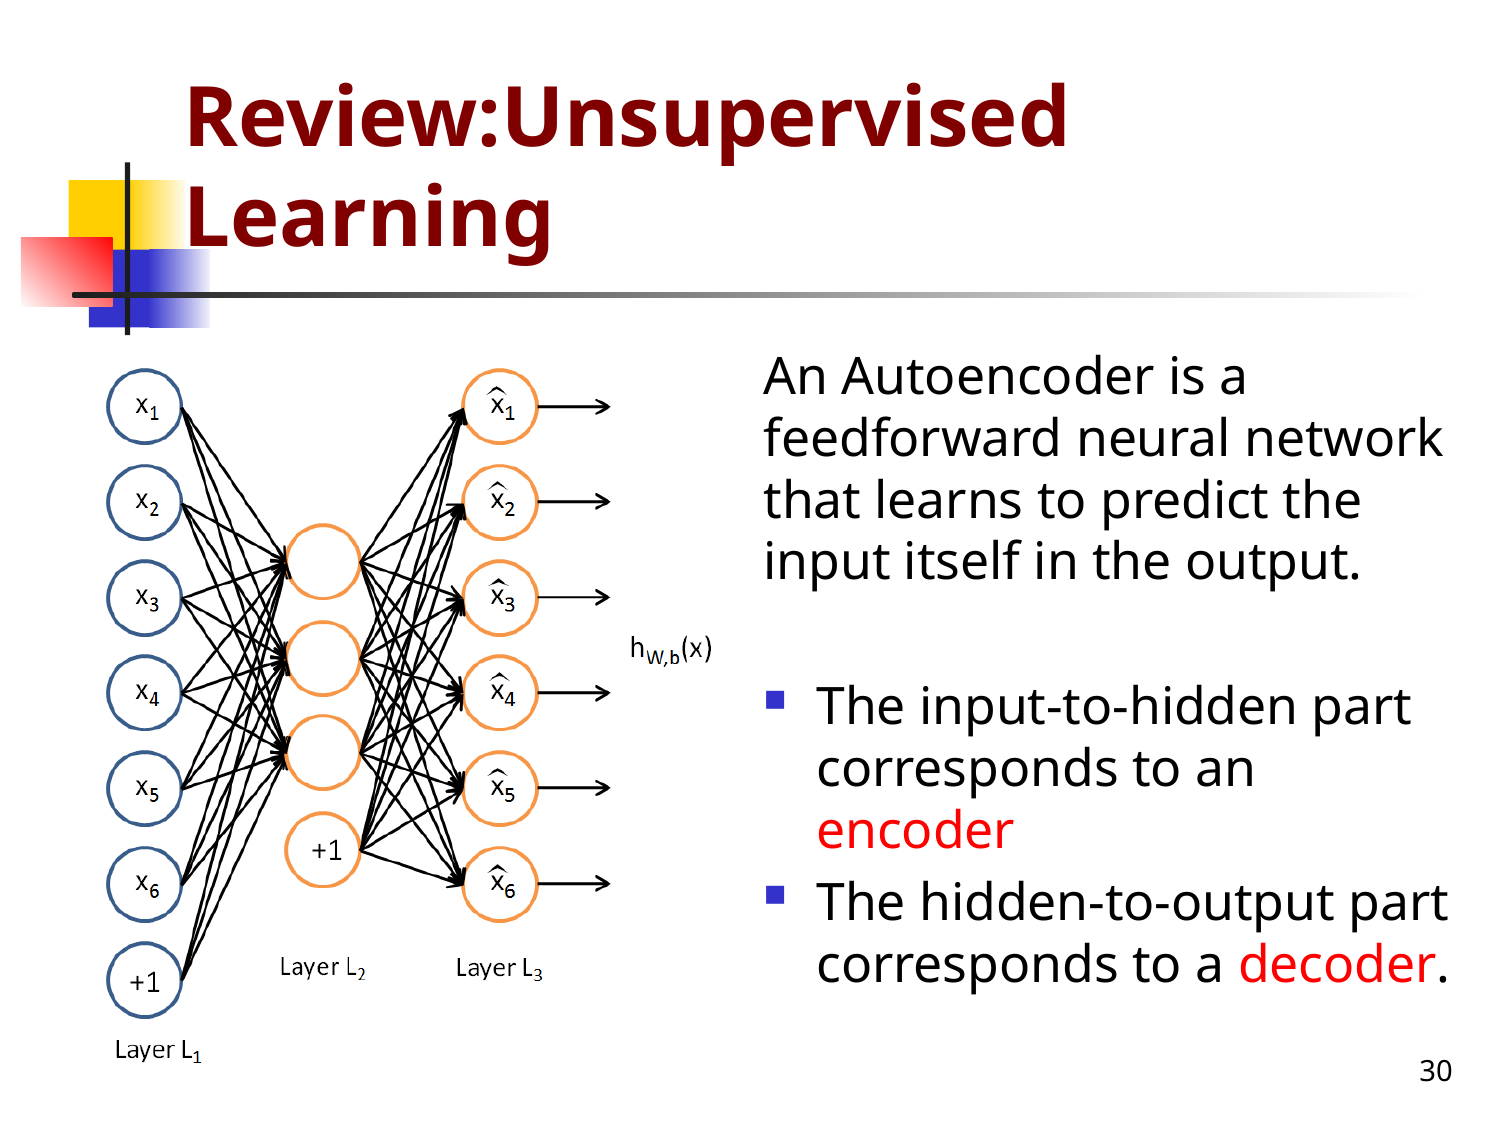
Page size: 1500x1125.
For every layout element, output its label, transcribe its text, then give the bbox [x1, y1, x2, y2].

title Review:Unsupervised Learning [168, 31, 1447, 271]
slide_number 30 [1154, 1023, 1468, 1100]
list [88, 361, 727, 1072]
